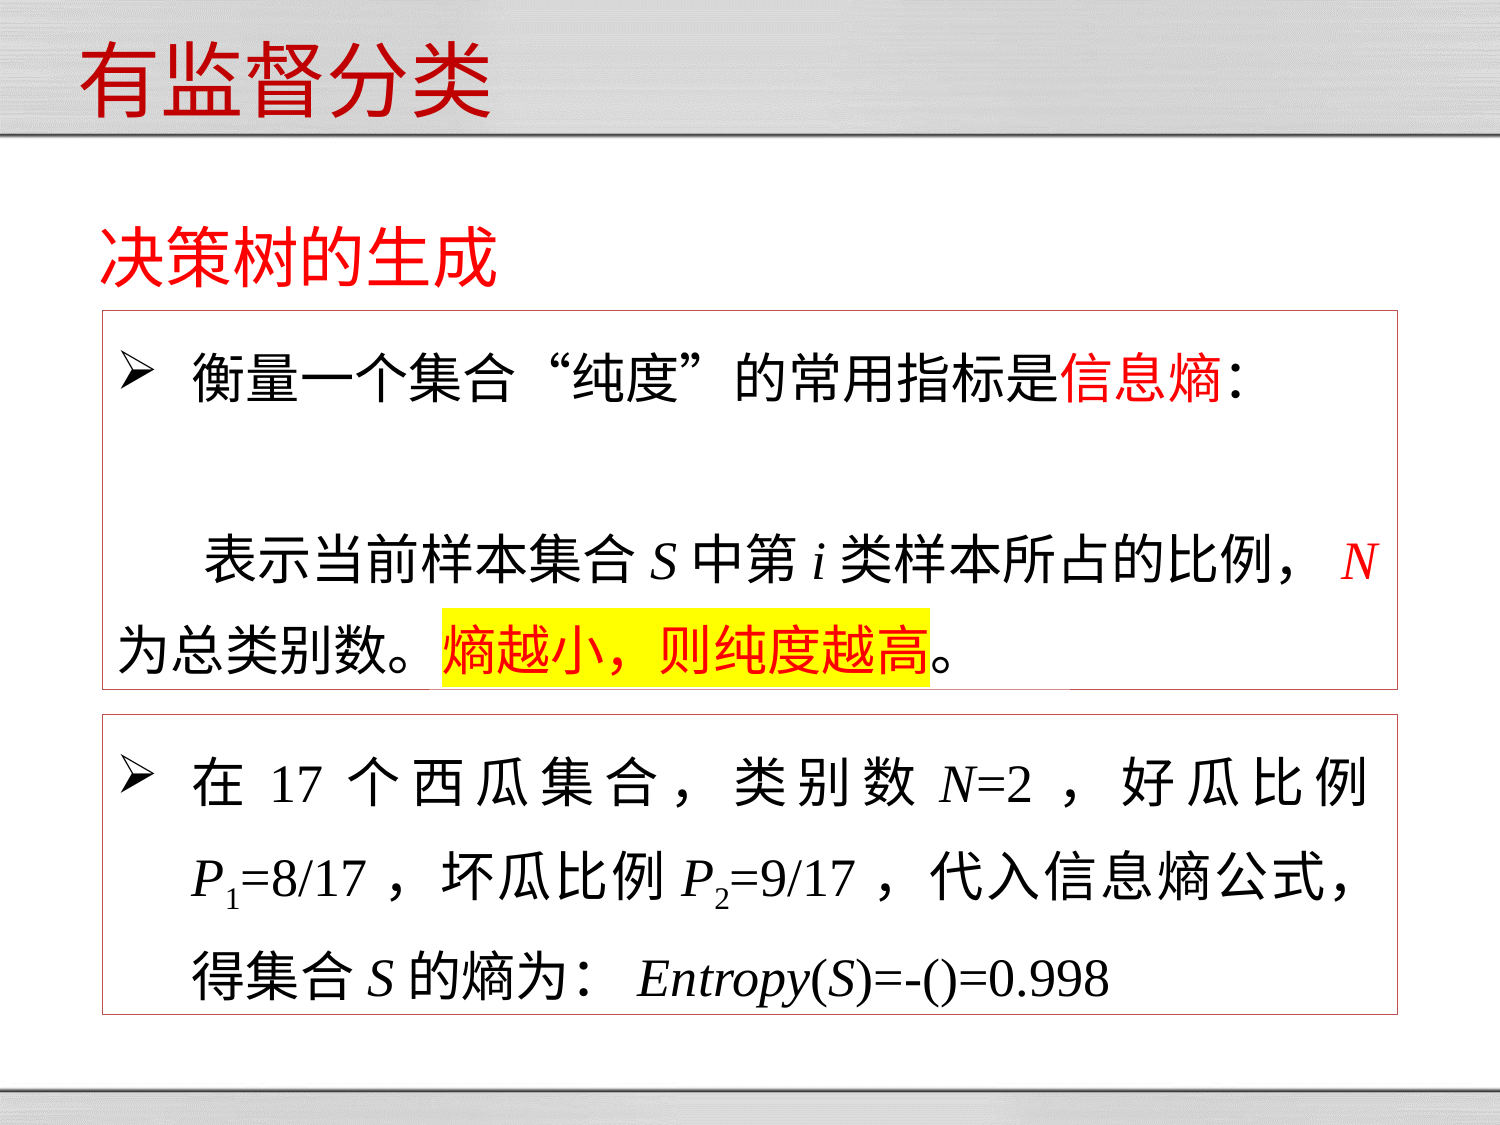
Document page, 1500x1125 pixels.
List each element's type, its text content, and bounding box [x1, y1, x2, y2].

text_box 决策树的生成 [83, 168, 1115, 303]
picture [0, 0, 1500, 1125]
text_box 有监督分类 [62, 22, 1437, 131]
